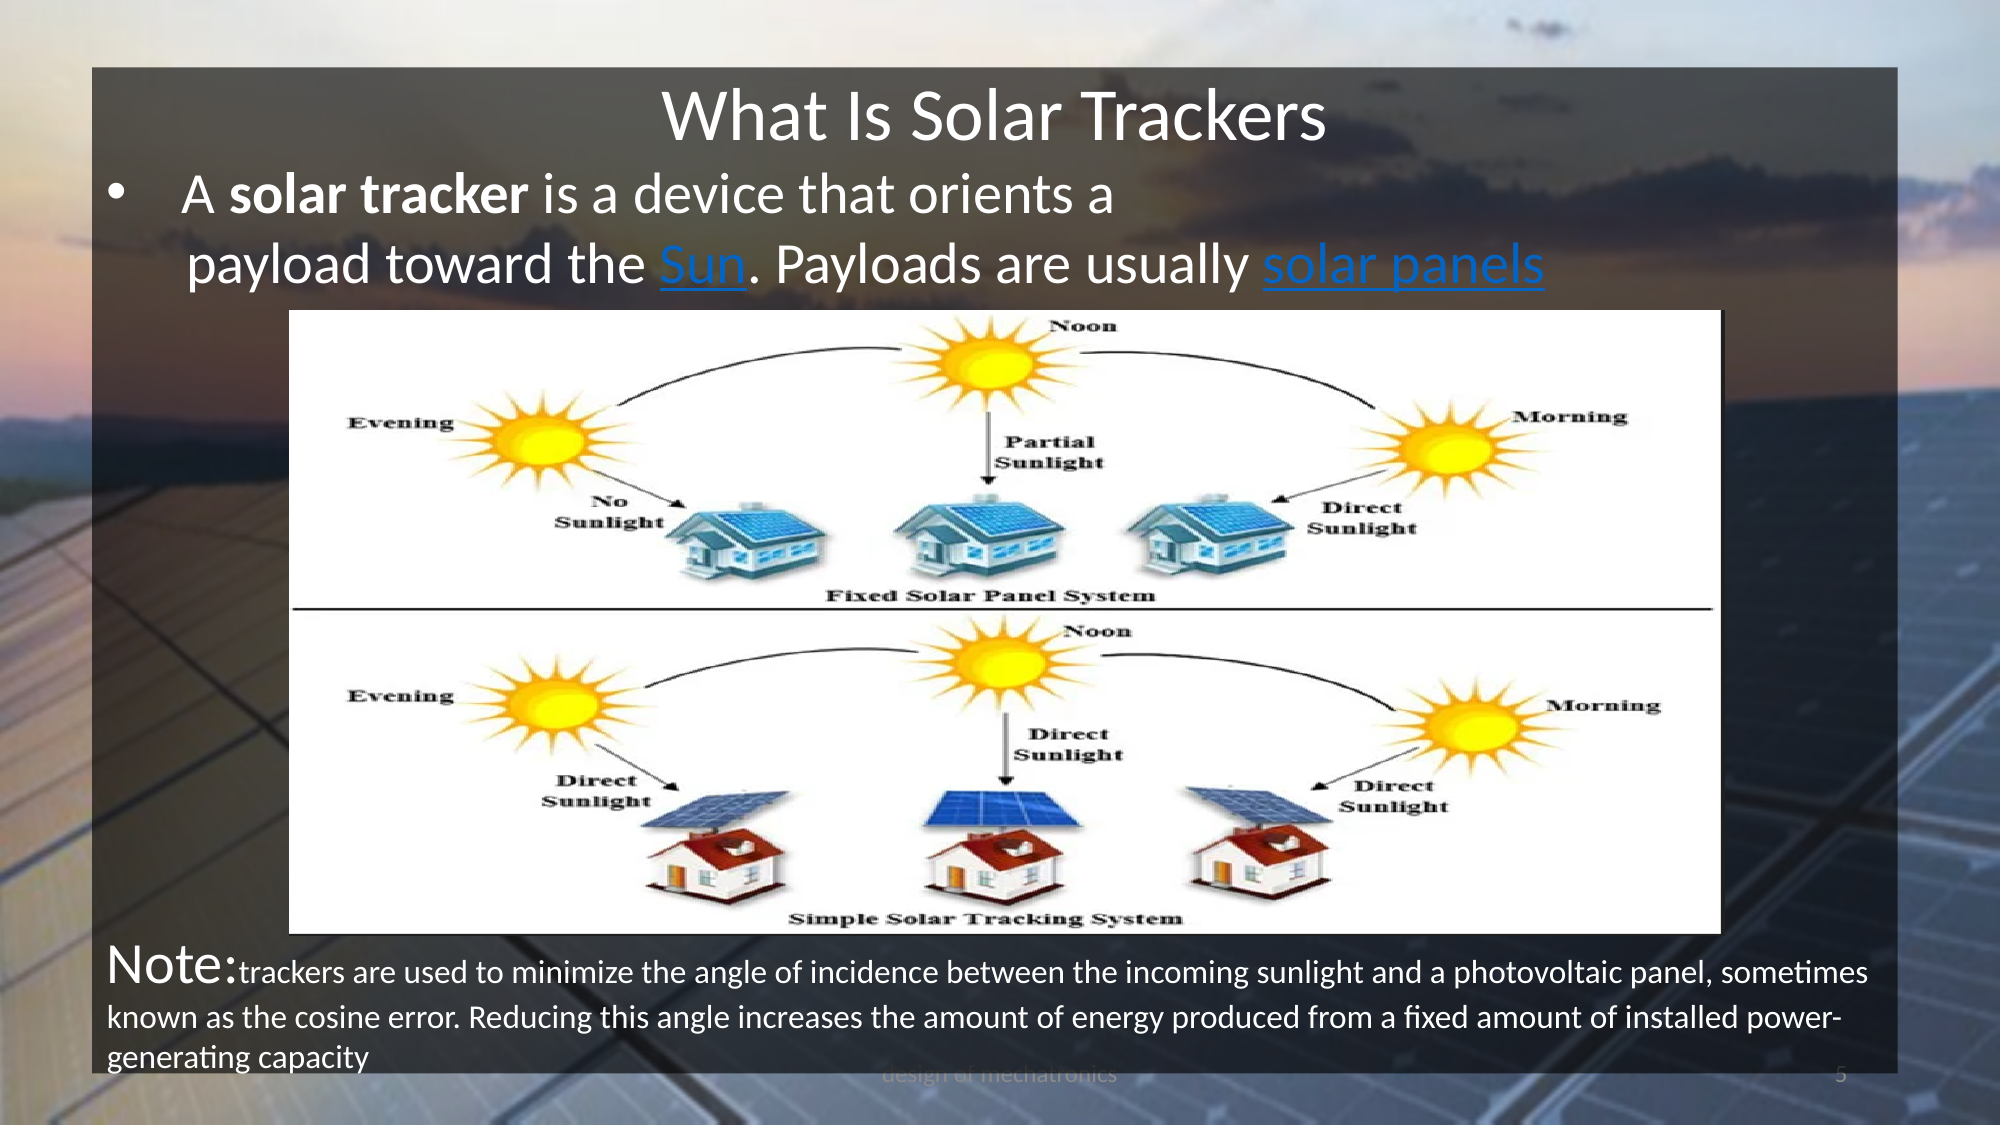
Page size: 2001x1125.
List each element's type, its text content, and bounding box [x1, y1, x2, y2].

picture [288, 310, 1725, 936]
footer design of mechatronics [662, 1042, 1338, 1103]
text_box What Is Solar Trackers A solar tracker is a device that orients a payload toward the Sun. Payloads are usually solar panels Note:trackers are used to minimize the angle of incidence between the incoming sunlight and a photovoltaic panel, sometimes known as the cosine error. Reducing this angle increases the amount of energy produced from a fixed amount of installed power-generating capacity [91, 66, 1899, 1074]
slide_number 5 [1412, 1042, 1863, 1103]
